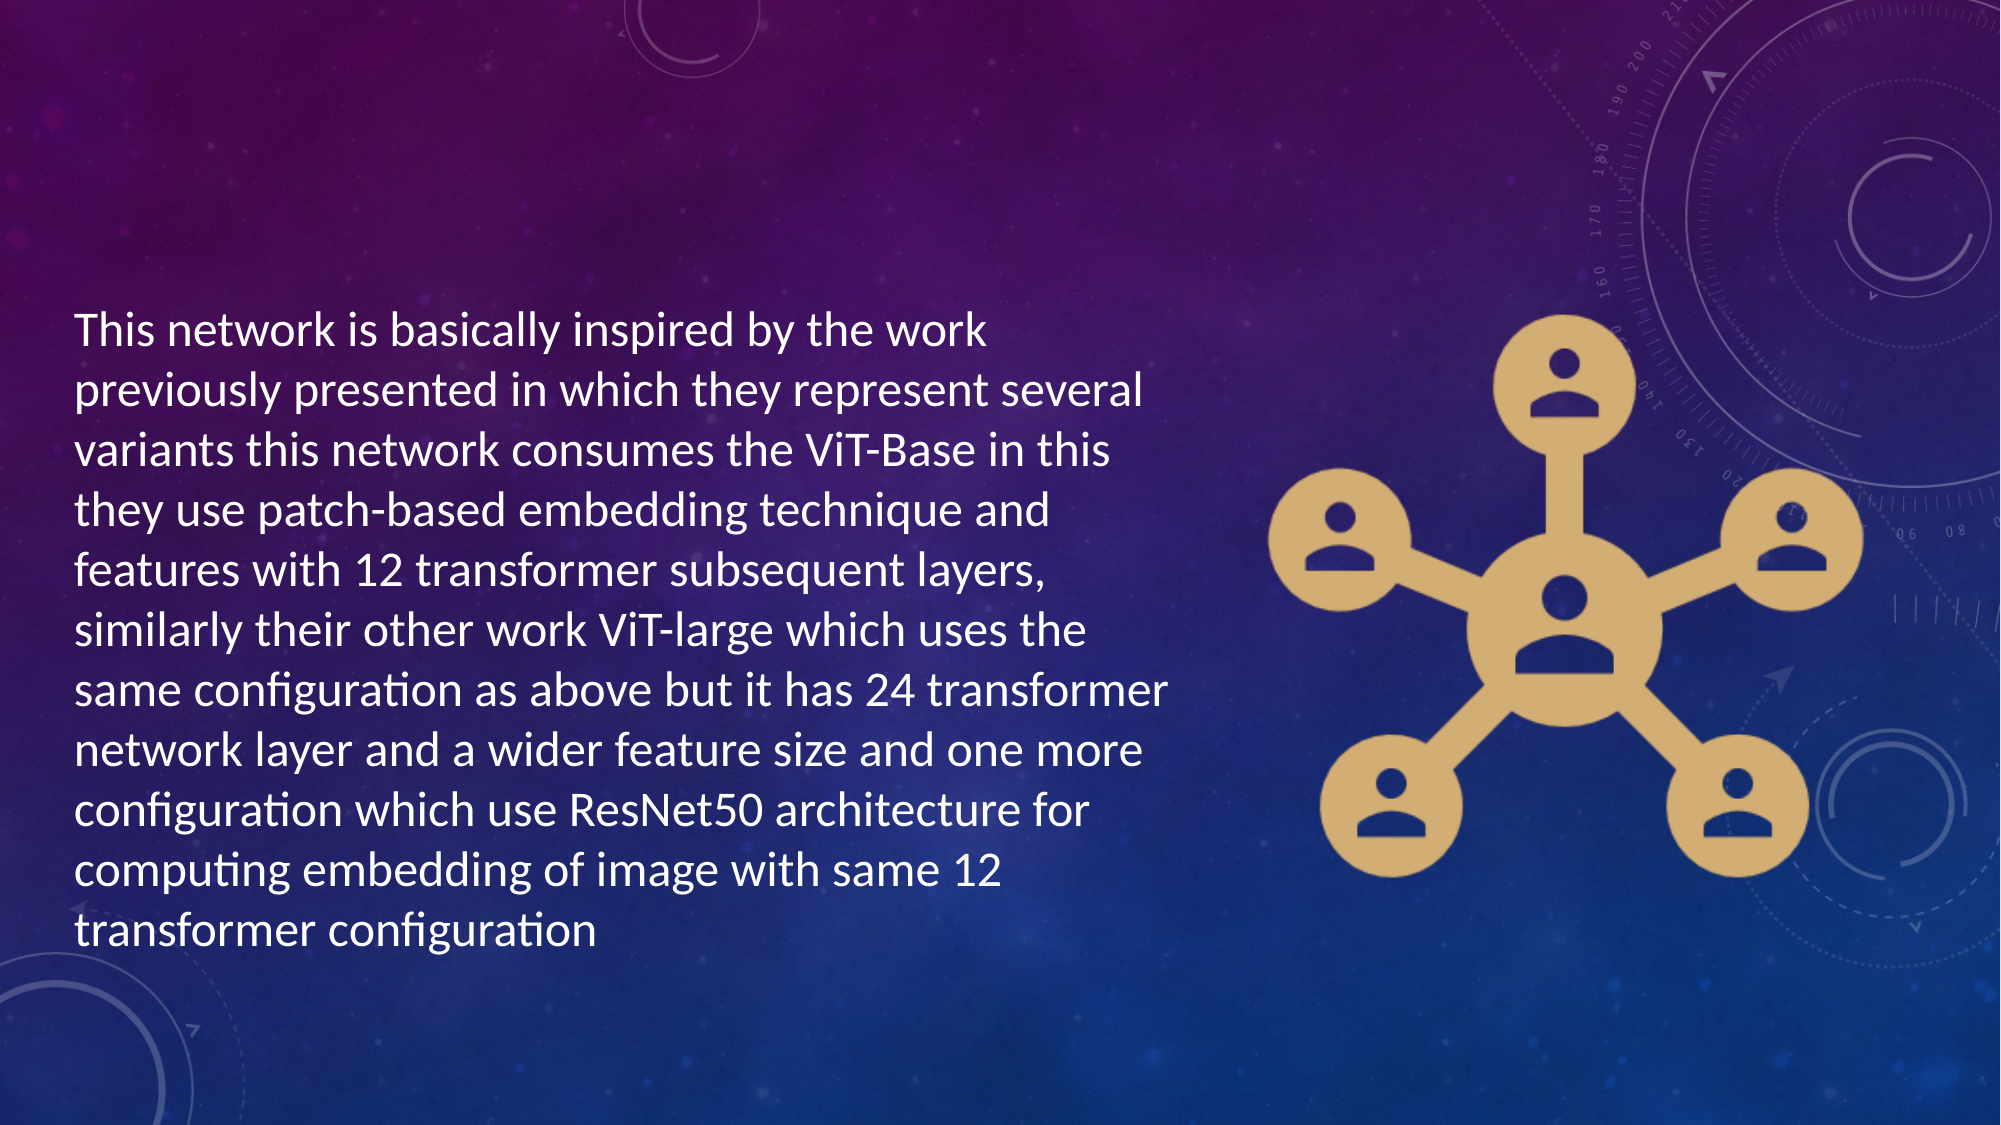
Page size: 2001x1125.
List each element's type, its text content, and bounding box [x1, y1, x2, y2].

list This network is basically inspired by the work previously presented in which they represent several variants this network consumes the ViT-Base in this they use patch-based embedding technique and features with 12 transformer subsequent layers, similarly their other work ViT-large which uses the same configuration as above but it has 24 transformer network layer and a wider feature size and one more configuration which use ResNet50 architecture for computing embedding of image with same 12 transformer configuration [58, 126, 1211, 1125]
picture [0, 0, 2001, 1125]
